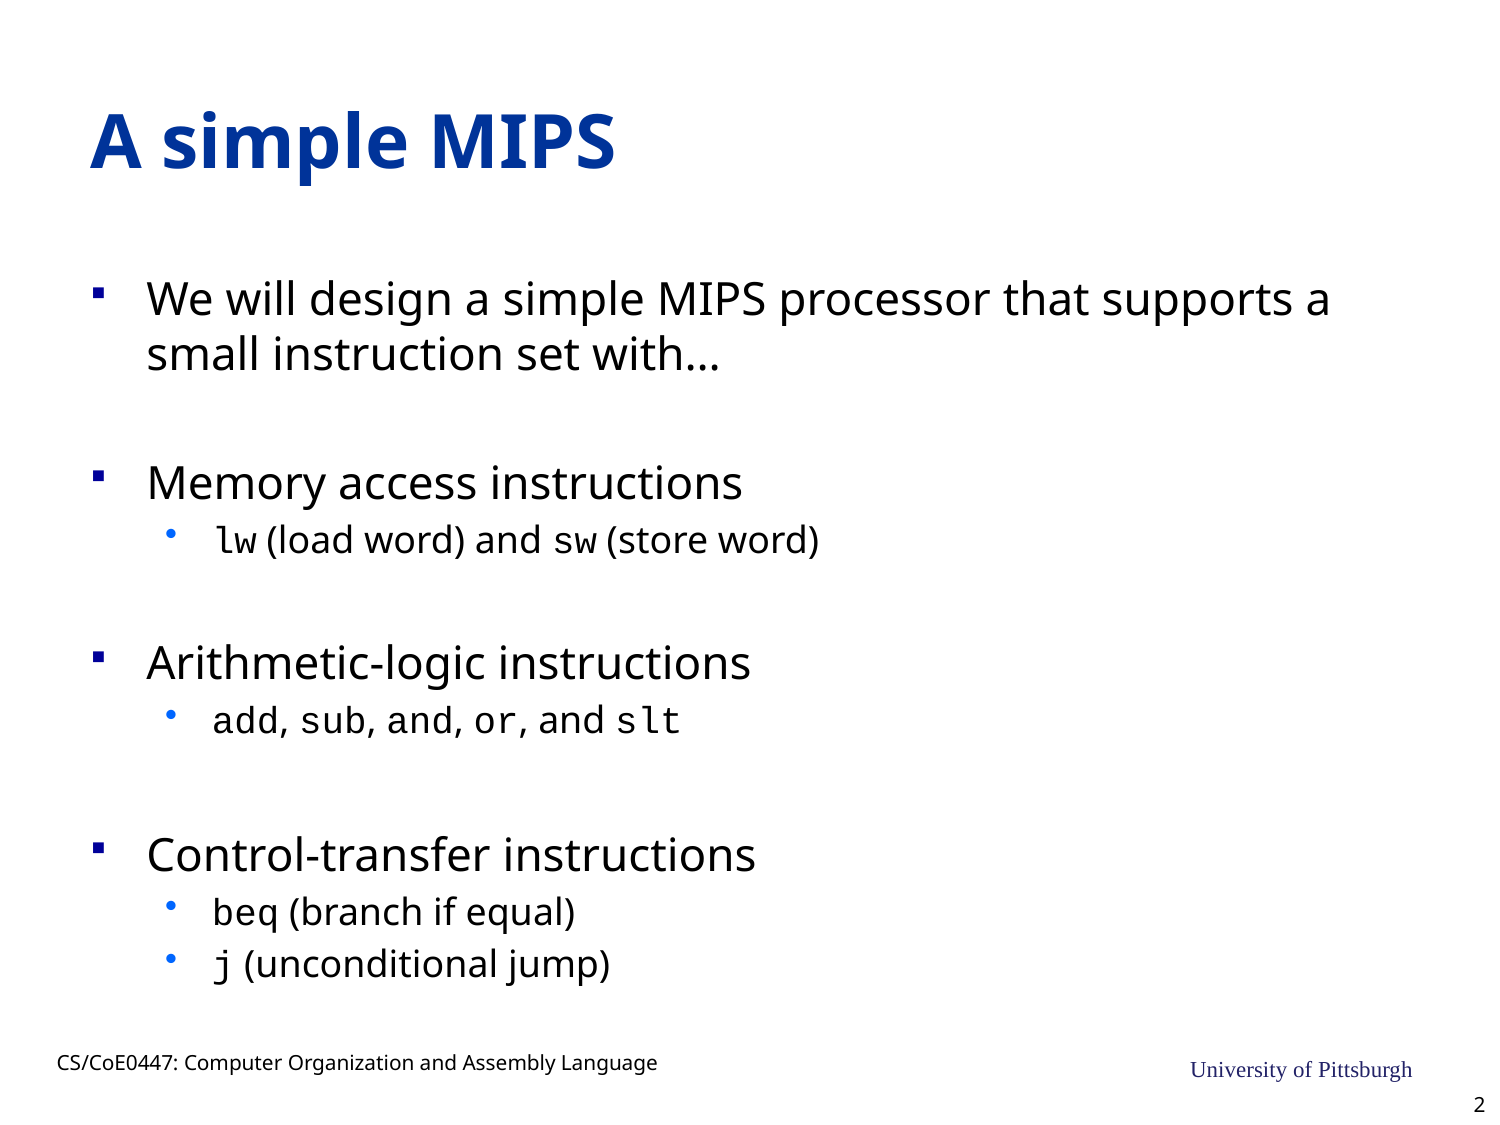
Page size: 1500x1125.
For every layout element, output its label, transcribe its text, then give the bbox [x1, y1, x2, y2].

list We will design a simple MIPS processor that supports a small instruction set with… Memory access instructions lw (load word) and sw (store word) Arithmetic-logic instructions add, sub, and, or, and slt Control-transfer instructions beq (branch if equal) j (unconditional jump) [74, 262, 1426, 1006]
title A simple MIPS [74, 44, 1426, 233]
